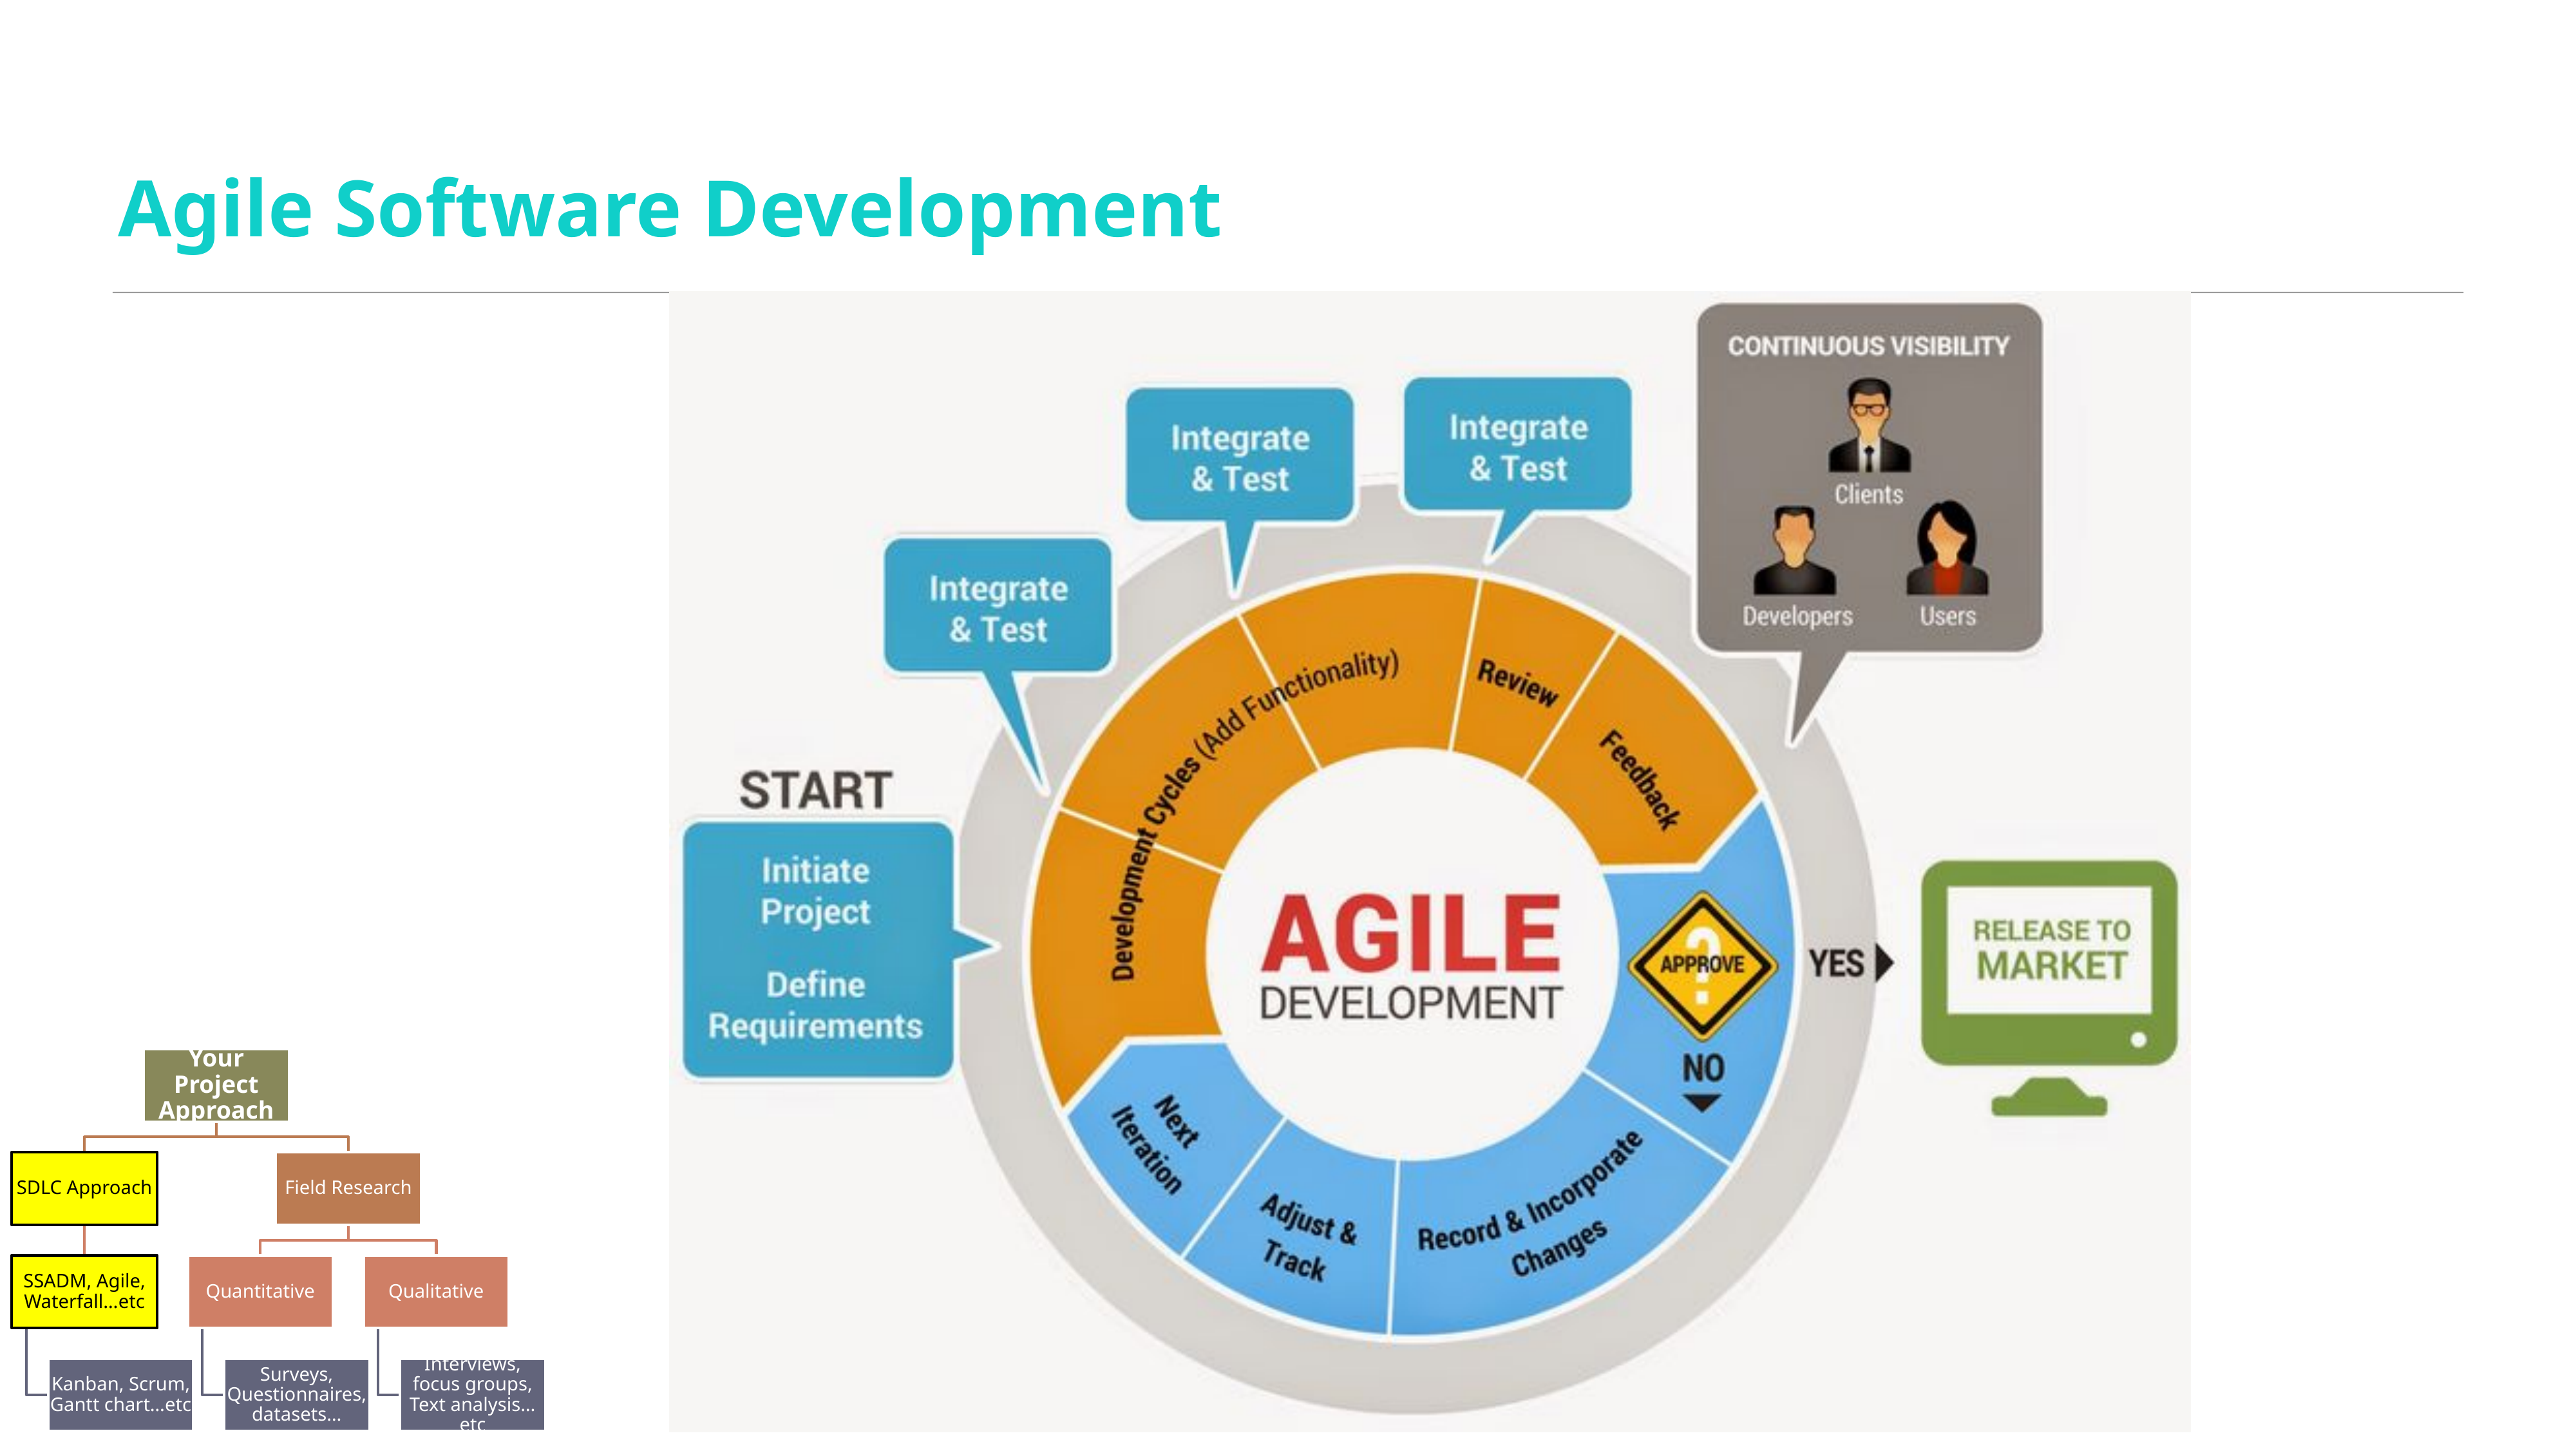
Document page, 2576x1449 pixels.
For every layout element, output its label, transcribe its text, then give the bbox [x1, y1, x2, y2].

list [669, 290, 2191, 1432]
title Agile Software Development [112, 49, 2463, 258]
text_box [11, 1031, 546, 1449]
